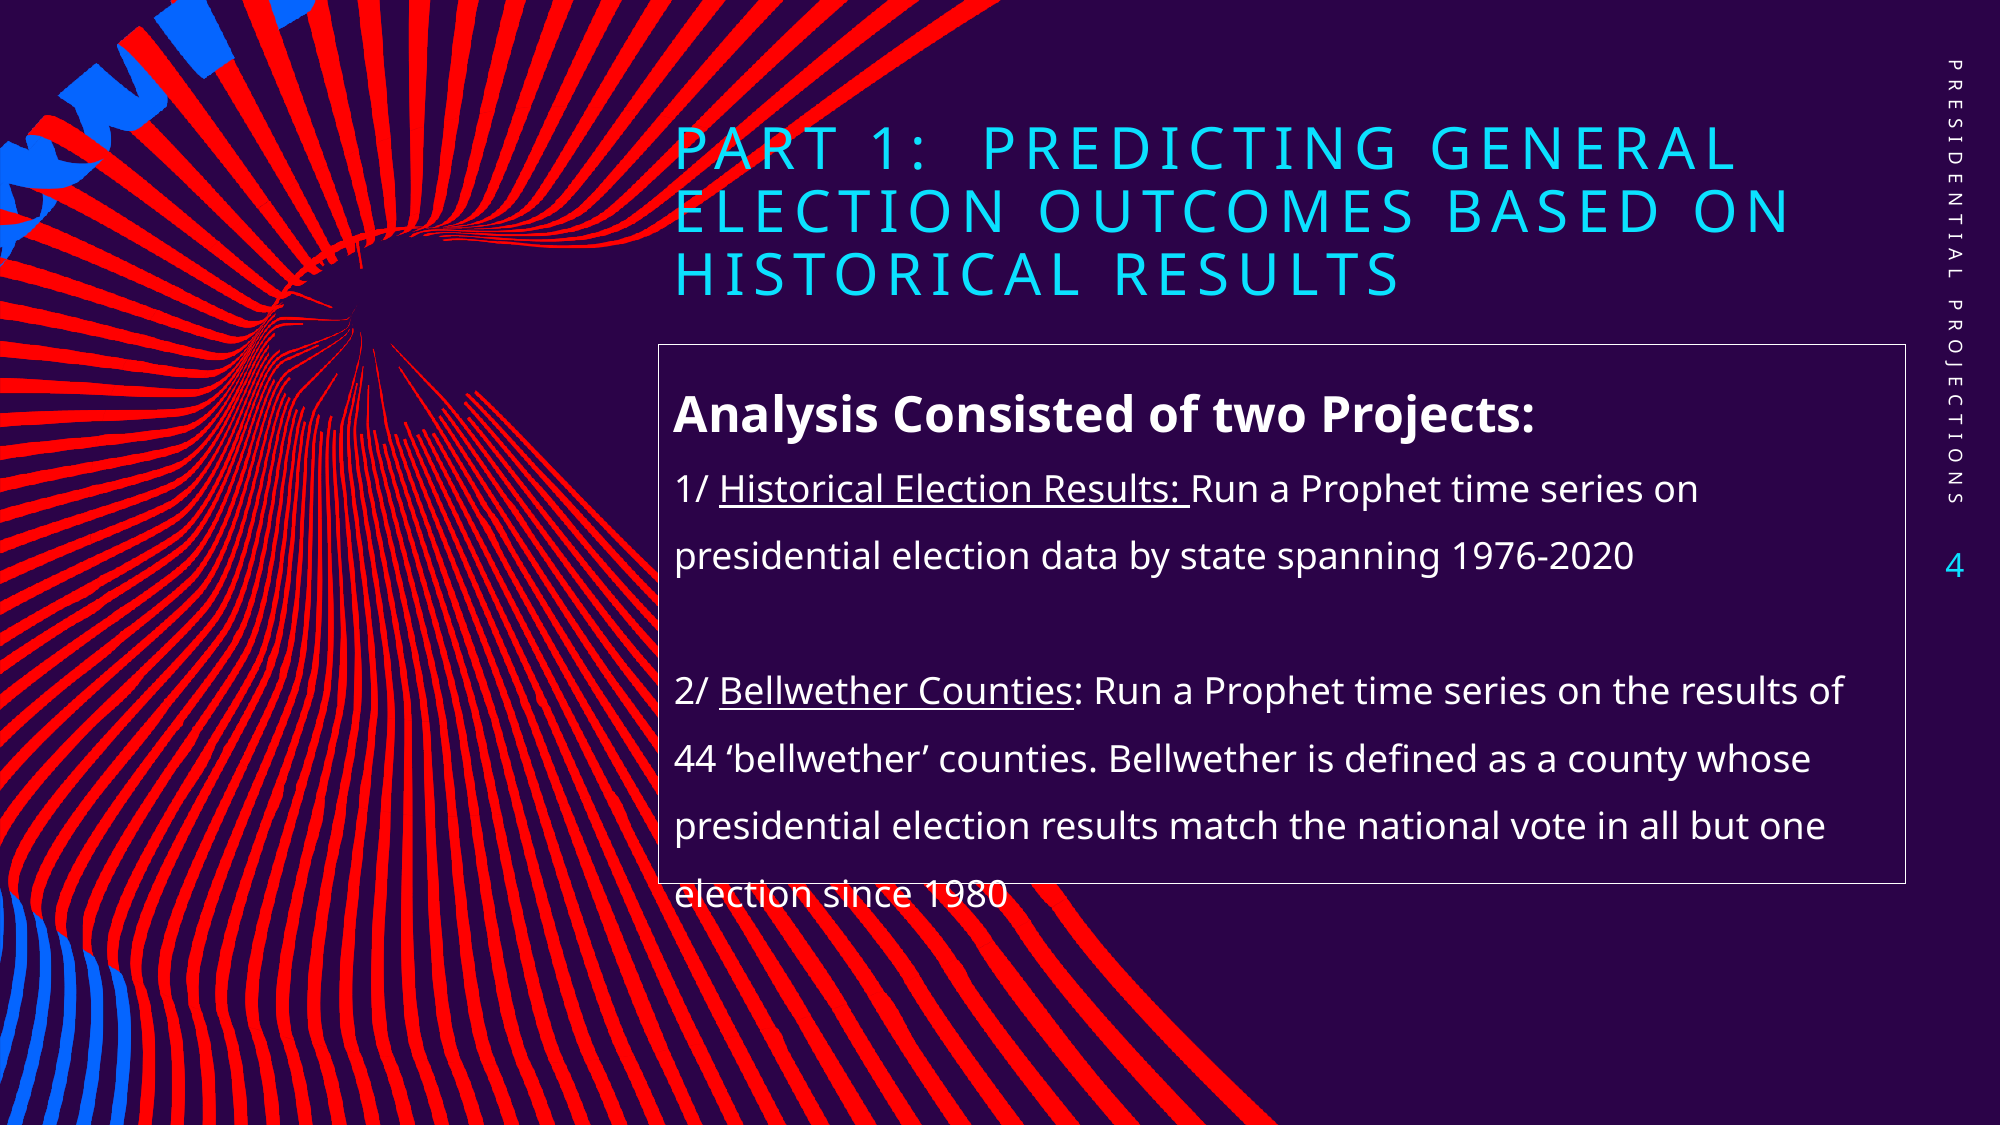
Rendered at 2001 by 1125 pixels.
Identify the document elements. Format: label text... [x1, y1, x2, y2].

footer Presidential Projections [1926, 33, 1987, 520]
slide_number 4 [1889, 519, 1980, 615]
picture [0, 0, 2000, 1125]
list Analysis Consisted of two Projects: 1/ Historical Election Results: Run a Prophet time series on presidential election data by state spanning 1976-2020 2/ Bellwether Counties: Run a Prophet time series on the results of 44 ‘bellwether’ counties. Bellwether is defined as a county whose presidential election results match the national vote in all but one election since 1980 [658, 344, 1906, 884]
title Part 1: Predicting general election outcomes based on historical results [658, 111, 1926, 326]
